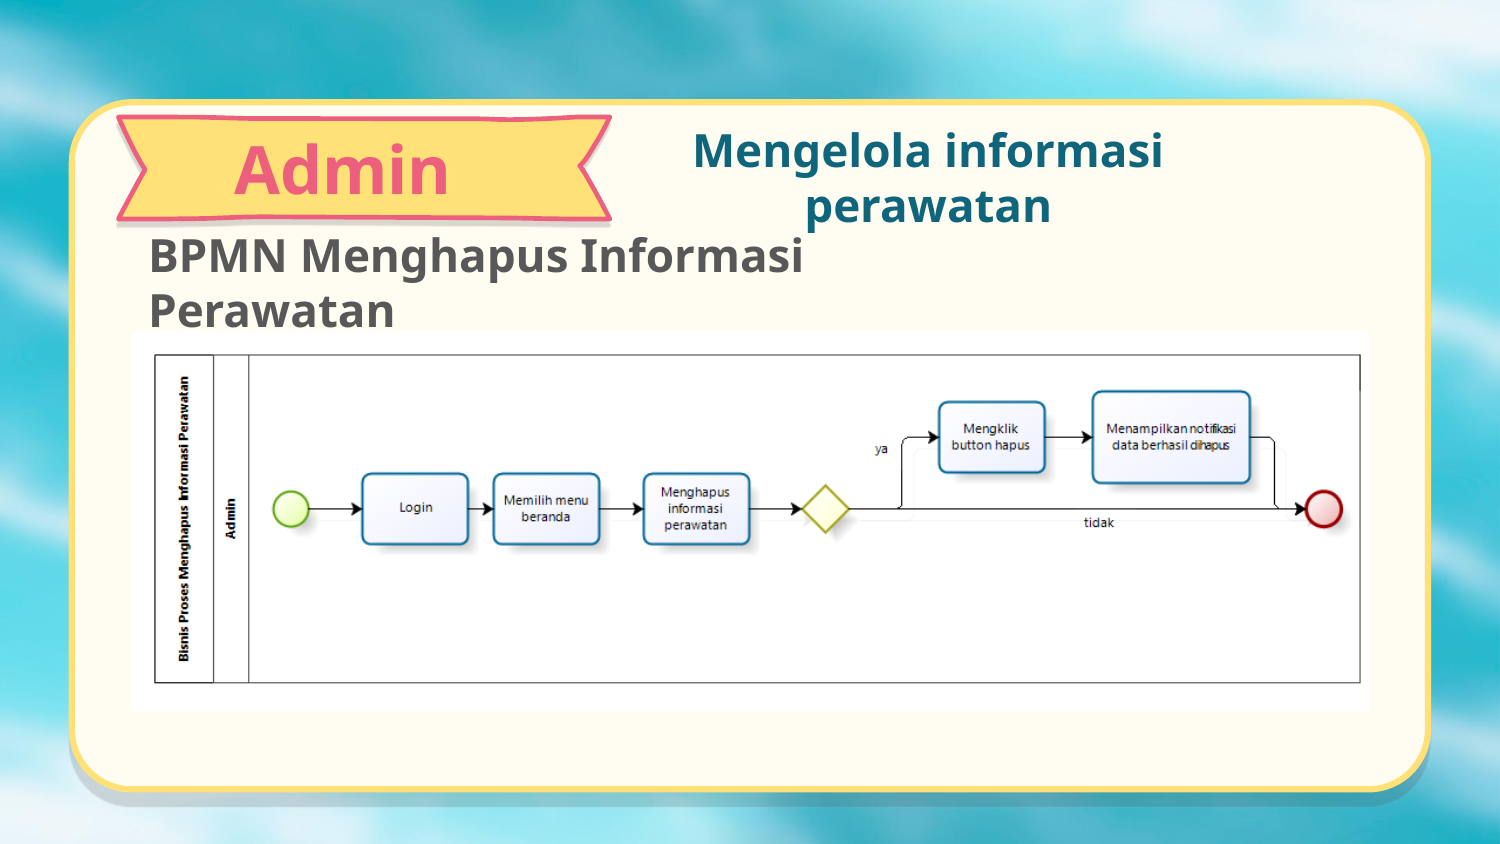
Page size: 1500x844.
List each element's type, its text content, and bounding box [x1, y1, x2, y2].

picture [0, 0, 1500, 844]
title Mengelola informasi perawatan [648, 117, 1209, 237]
text_box [118, 117, 610, 140]
text_box [118, 196, 610, 220]
title BPMN Menghapus Informasi Perawatan [133, 251, 958, 312]
title Admin [106, 130, 598, 206]
